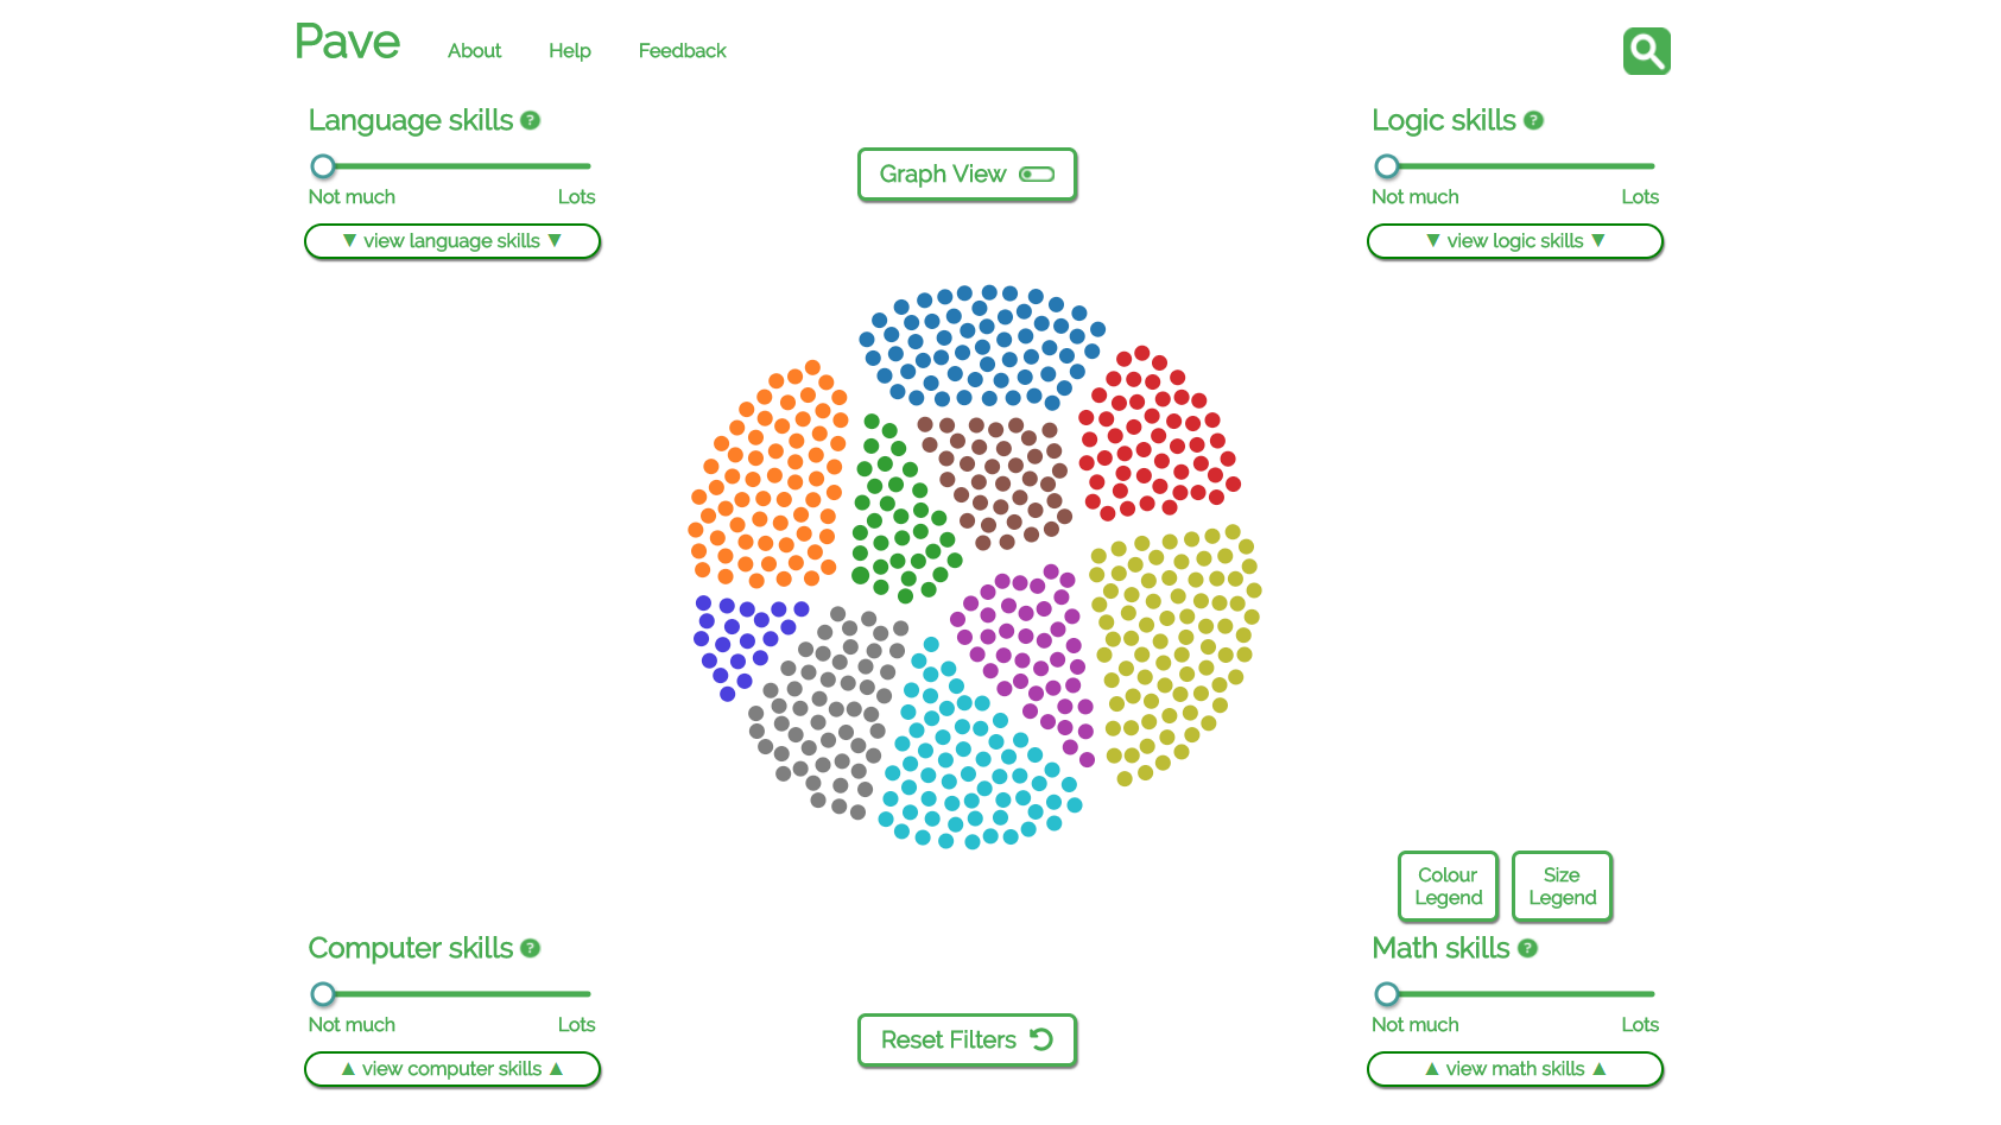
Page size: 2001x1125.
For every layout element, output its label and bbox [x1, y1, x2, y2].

picture [278, 0, 1722, 1125]
